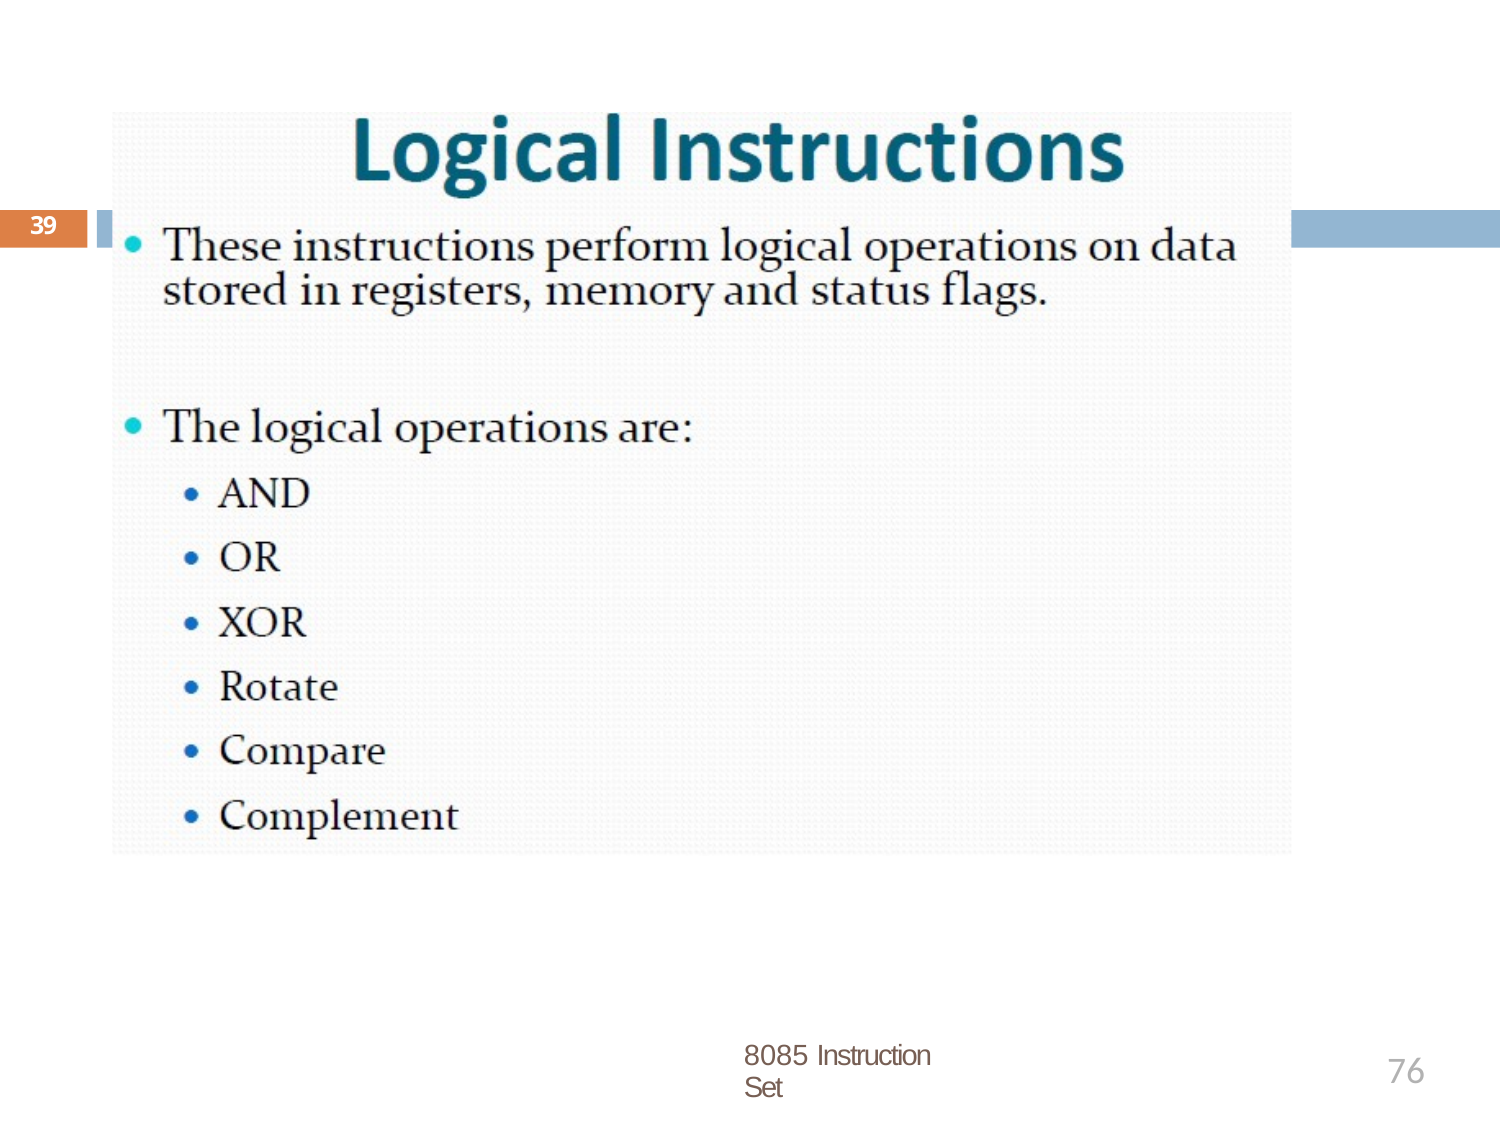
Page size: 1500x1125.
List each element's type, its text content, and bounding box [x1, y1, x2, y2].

text_box 39 [28, 207, 59, 240]
text_box 8085 Instruction Set [741, 1037, 977, 1104]
slide_number 76 [1080, 1046, 1425, 1103]
text_box [112, 112, 1292, 856]
